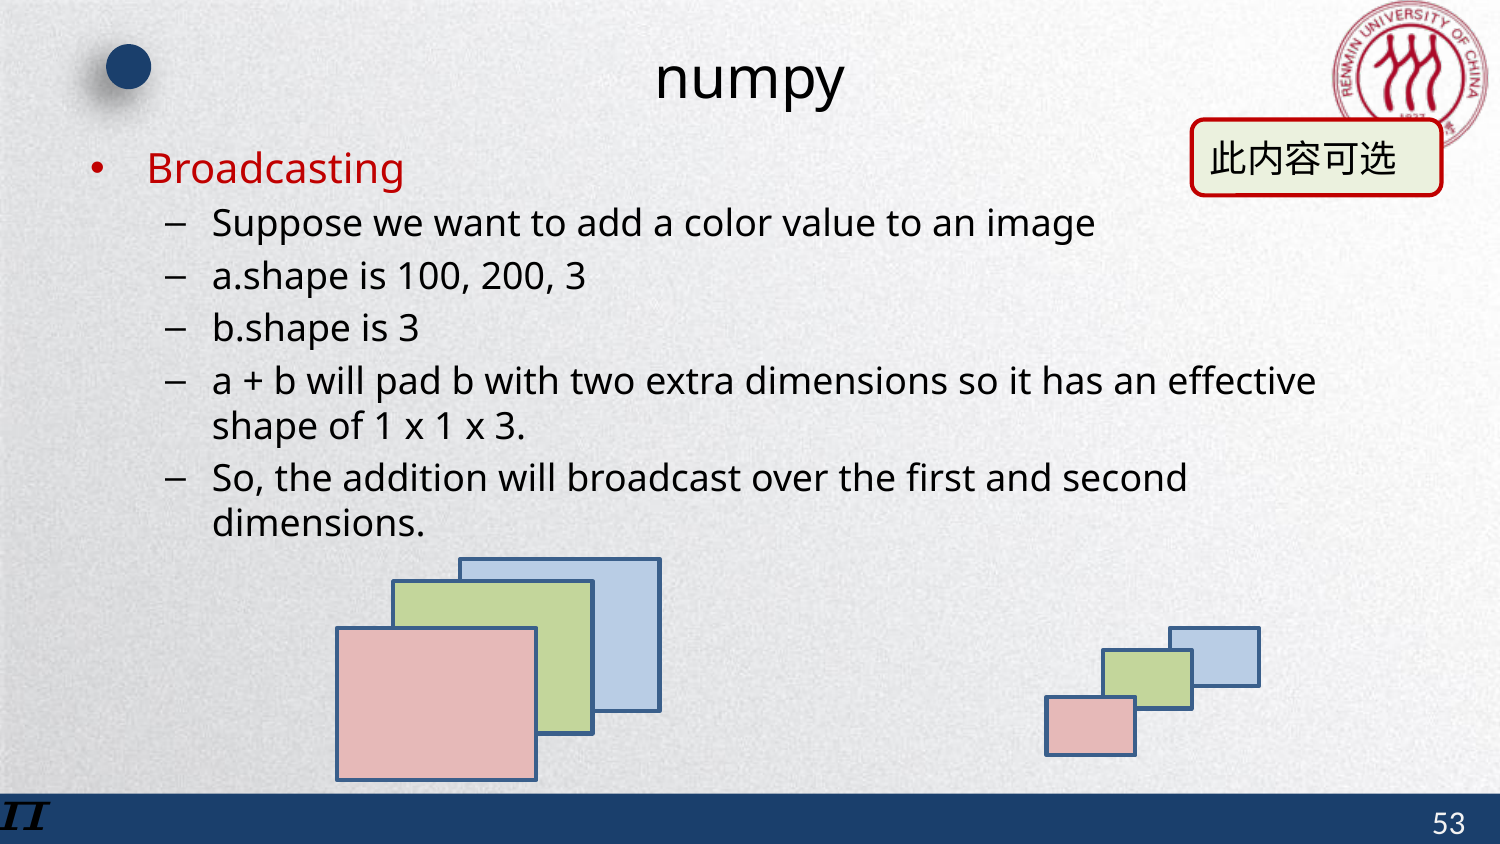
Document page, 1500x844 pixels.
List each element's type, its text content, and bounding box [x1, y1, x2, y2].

text_box [335, 626, 538, 782]
text_box 此内容可选 [1189, 117, 1444, 198]
list Broadcasting Suppose we want to add a color value to an image a.shape is 100, 200, 3 b.shape is 3 a + b will pad b with two extra dimensions so it has an effective shape of 1 x 1 x 3. So, the addition will broadcast over the first and second dimensions. [75, 134, 1425, 781]
text_box [391, 579, 595, 736]
text_box [1044, 695, 1137, 757]
text_box [1101, 648, 1194, 711]
text_box [458, 557, 662, 713]
title numpy [75, 33, 1425, 116]
text_box [1168, 626, 1261, 688]
picture [0, 0, 1500, 793]
